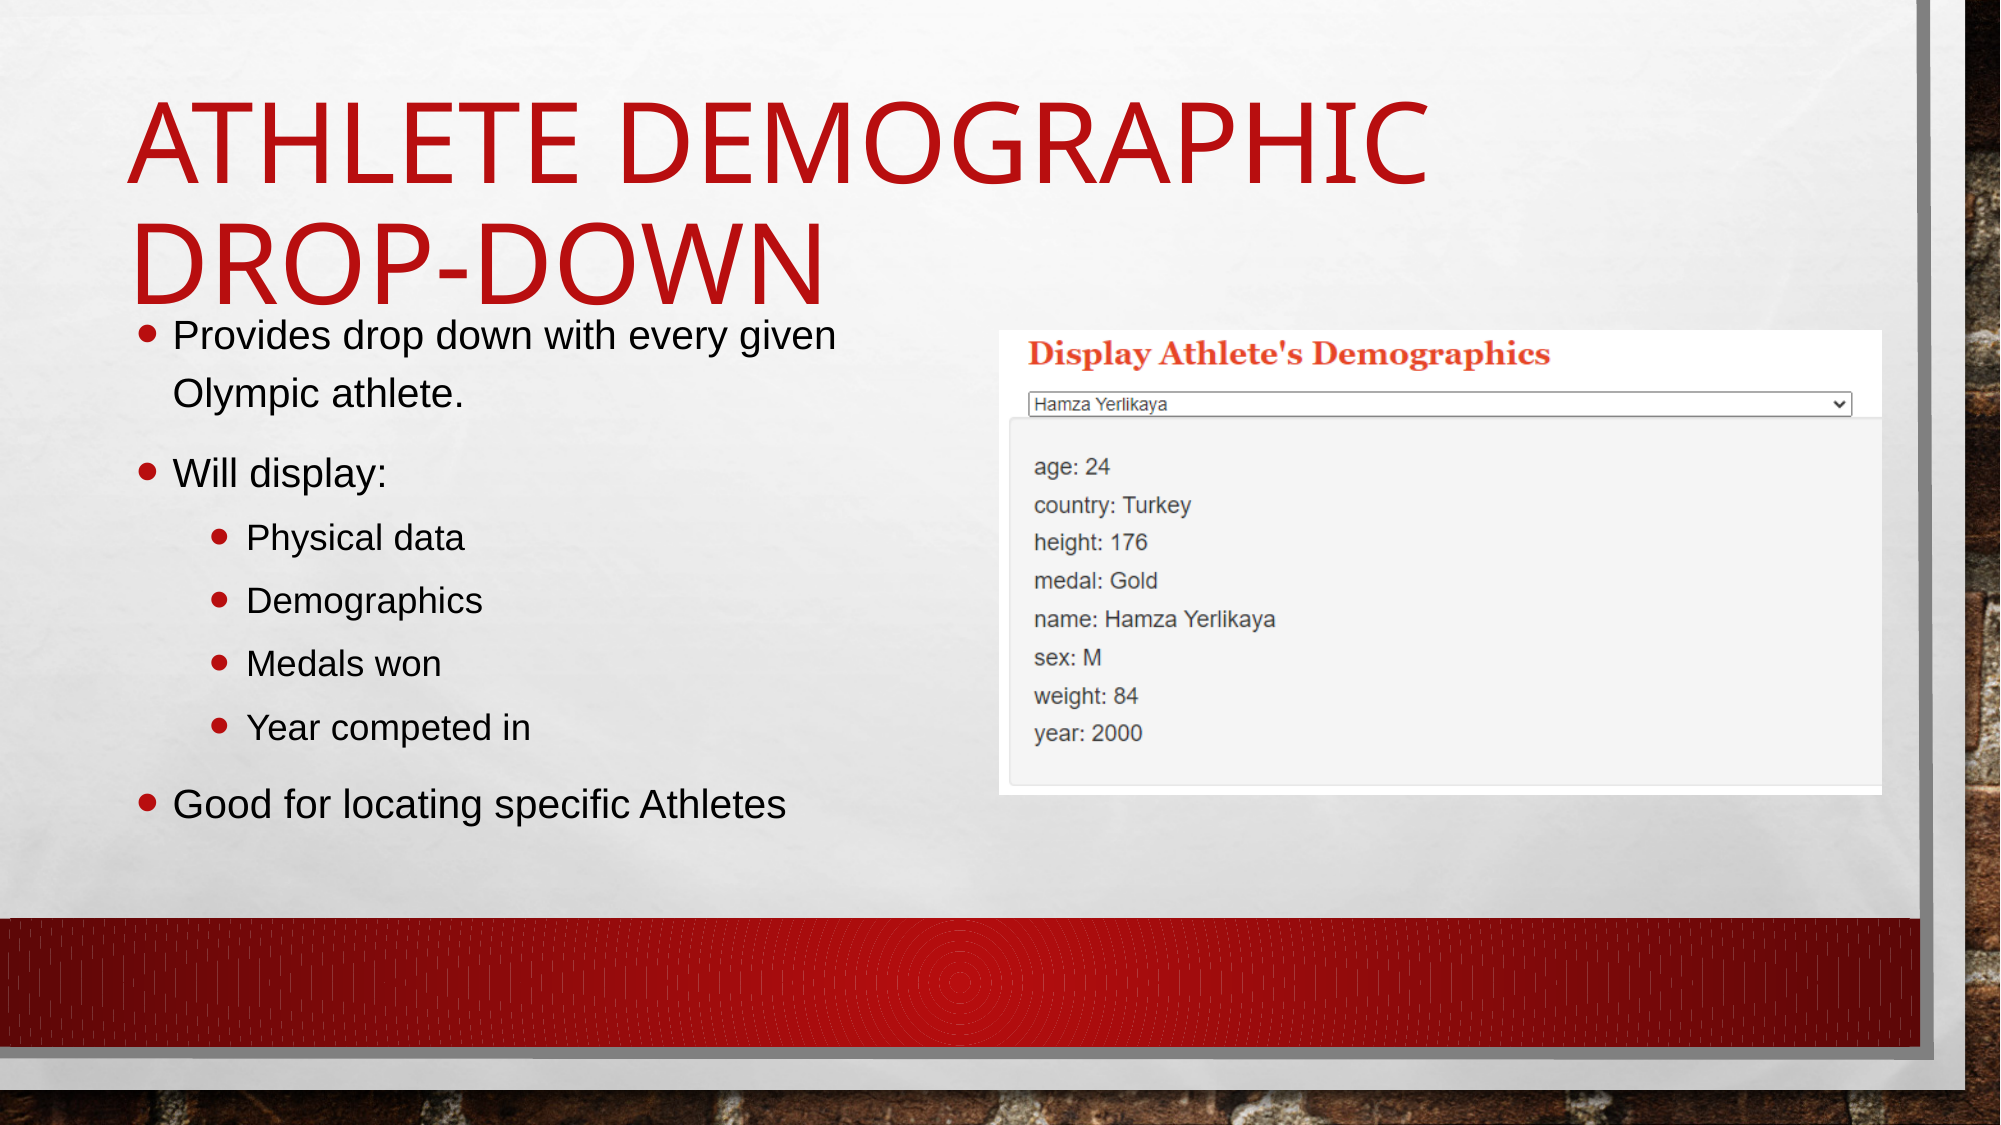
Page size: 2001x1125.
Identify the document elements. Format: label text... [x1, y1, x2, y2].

title Athlete Demographic Drop-down [112, 112, 1818, 303]
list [999, 330, 1883, 795]
list Provides drop down with every given Olympic athlete. Will display: Physical data Demographics Medals won Year competed in Good for locating specific Athletes [120, 290, 956, 835]
picture [0, 0, 2000, 1125]
